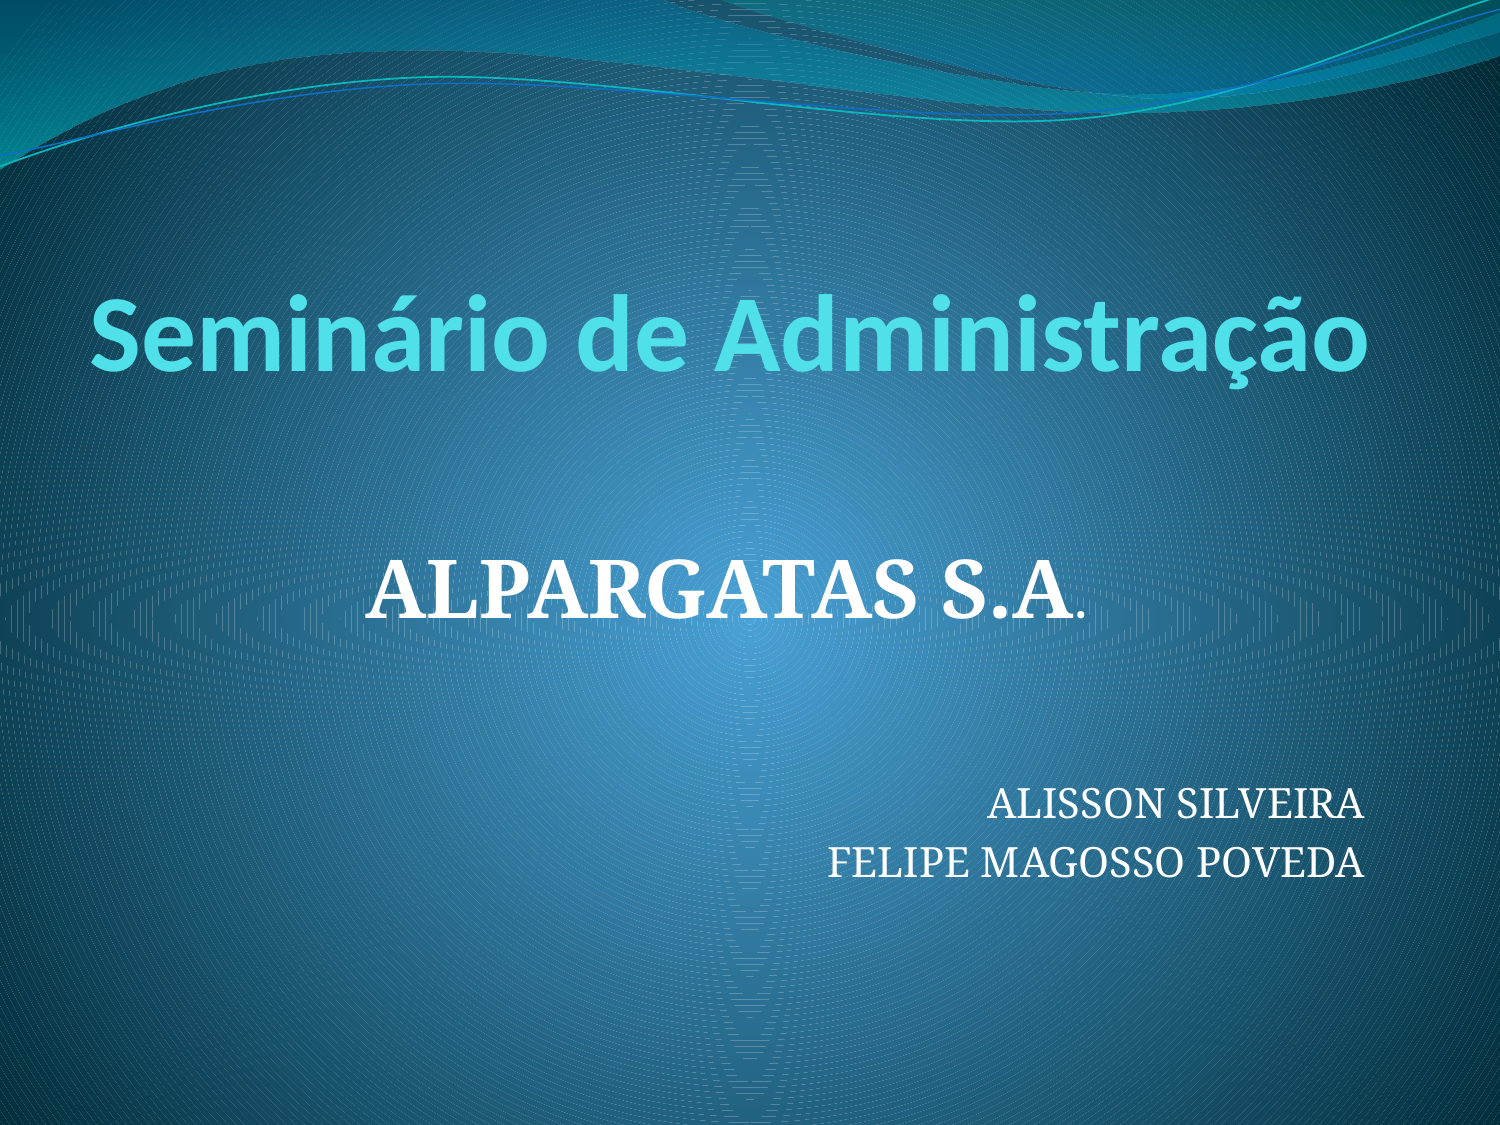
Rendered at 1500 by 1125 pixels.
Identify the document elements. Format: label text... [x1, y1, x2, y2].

title Seminário de Administração [87, 224, 1376, 525]
subtitle ALPARGATAS S.A. ALISSON SILVEIRA FELIPE MAGOSSO POVEDA [87, 529, 1376, 941]
